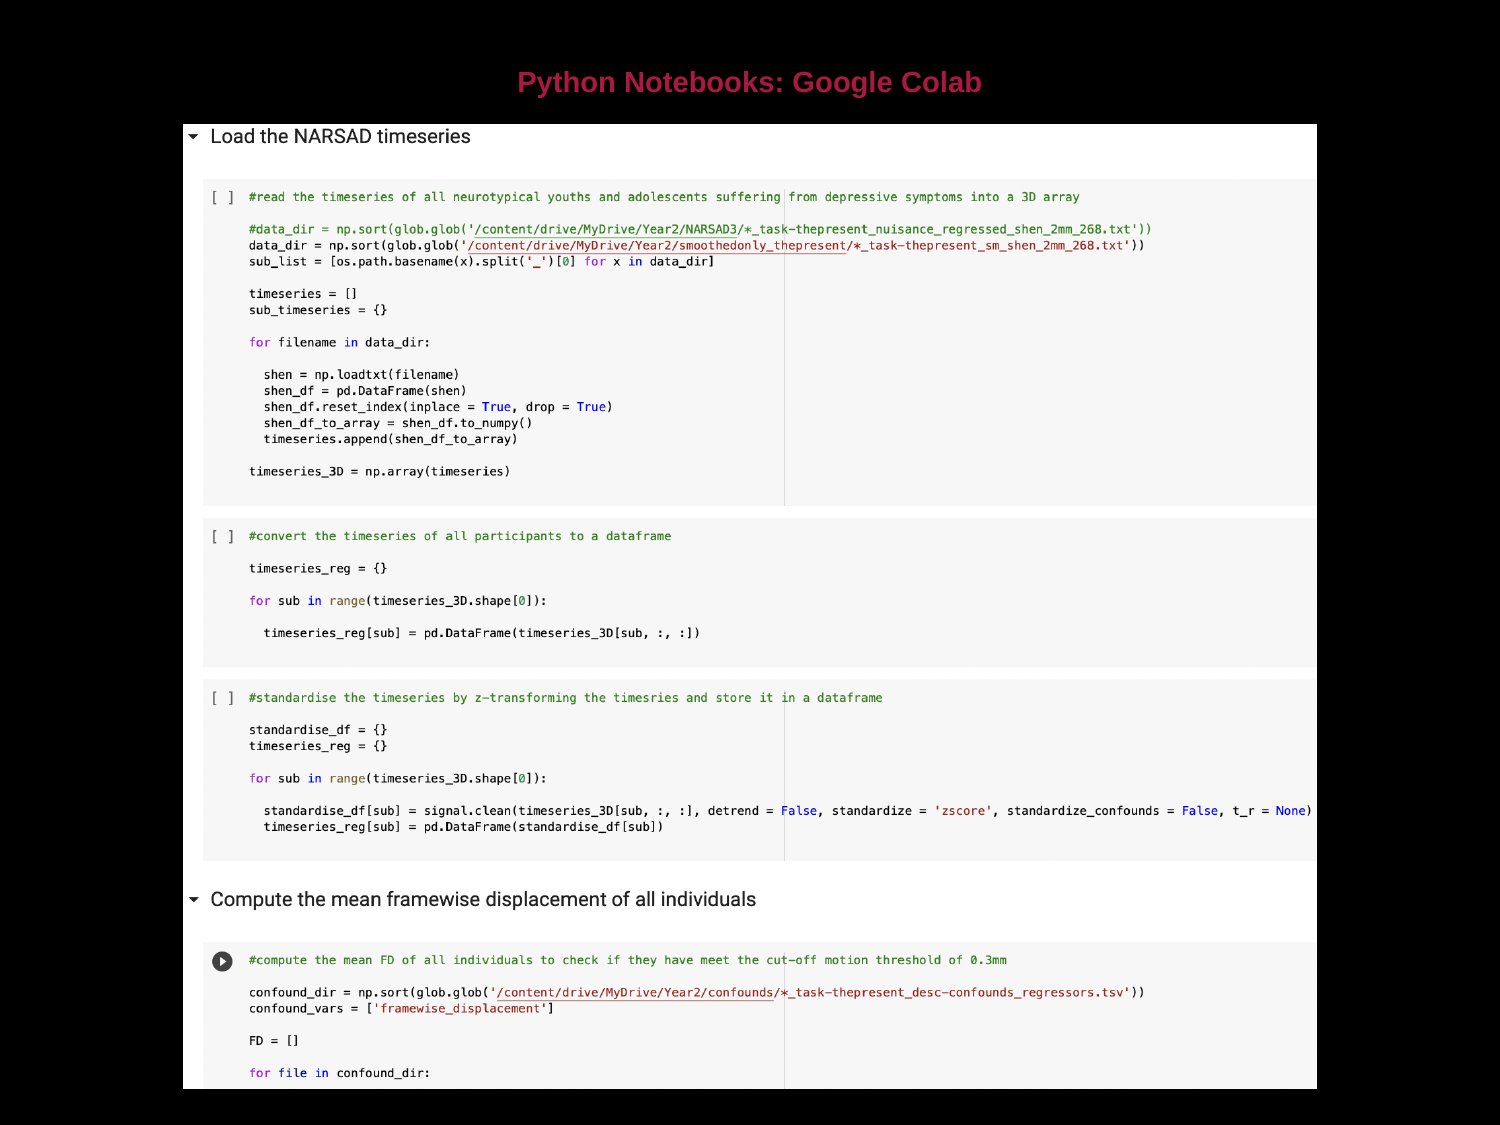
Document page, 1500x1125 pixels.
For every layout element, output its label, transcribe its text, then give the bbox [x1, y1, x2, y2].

picture [183, 124, 1317, 1089]
list Python Notebooks: Google Colab [103, 59, 1397, 774]
